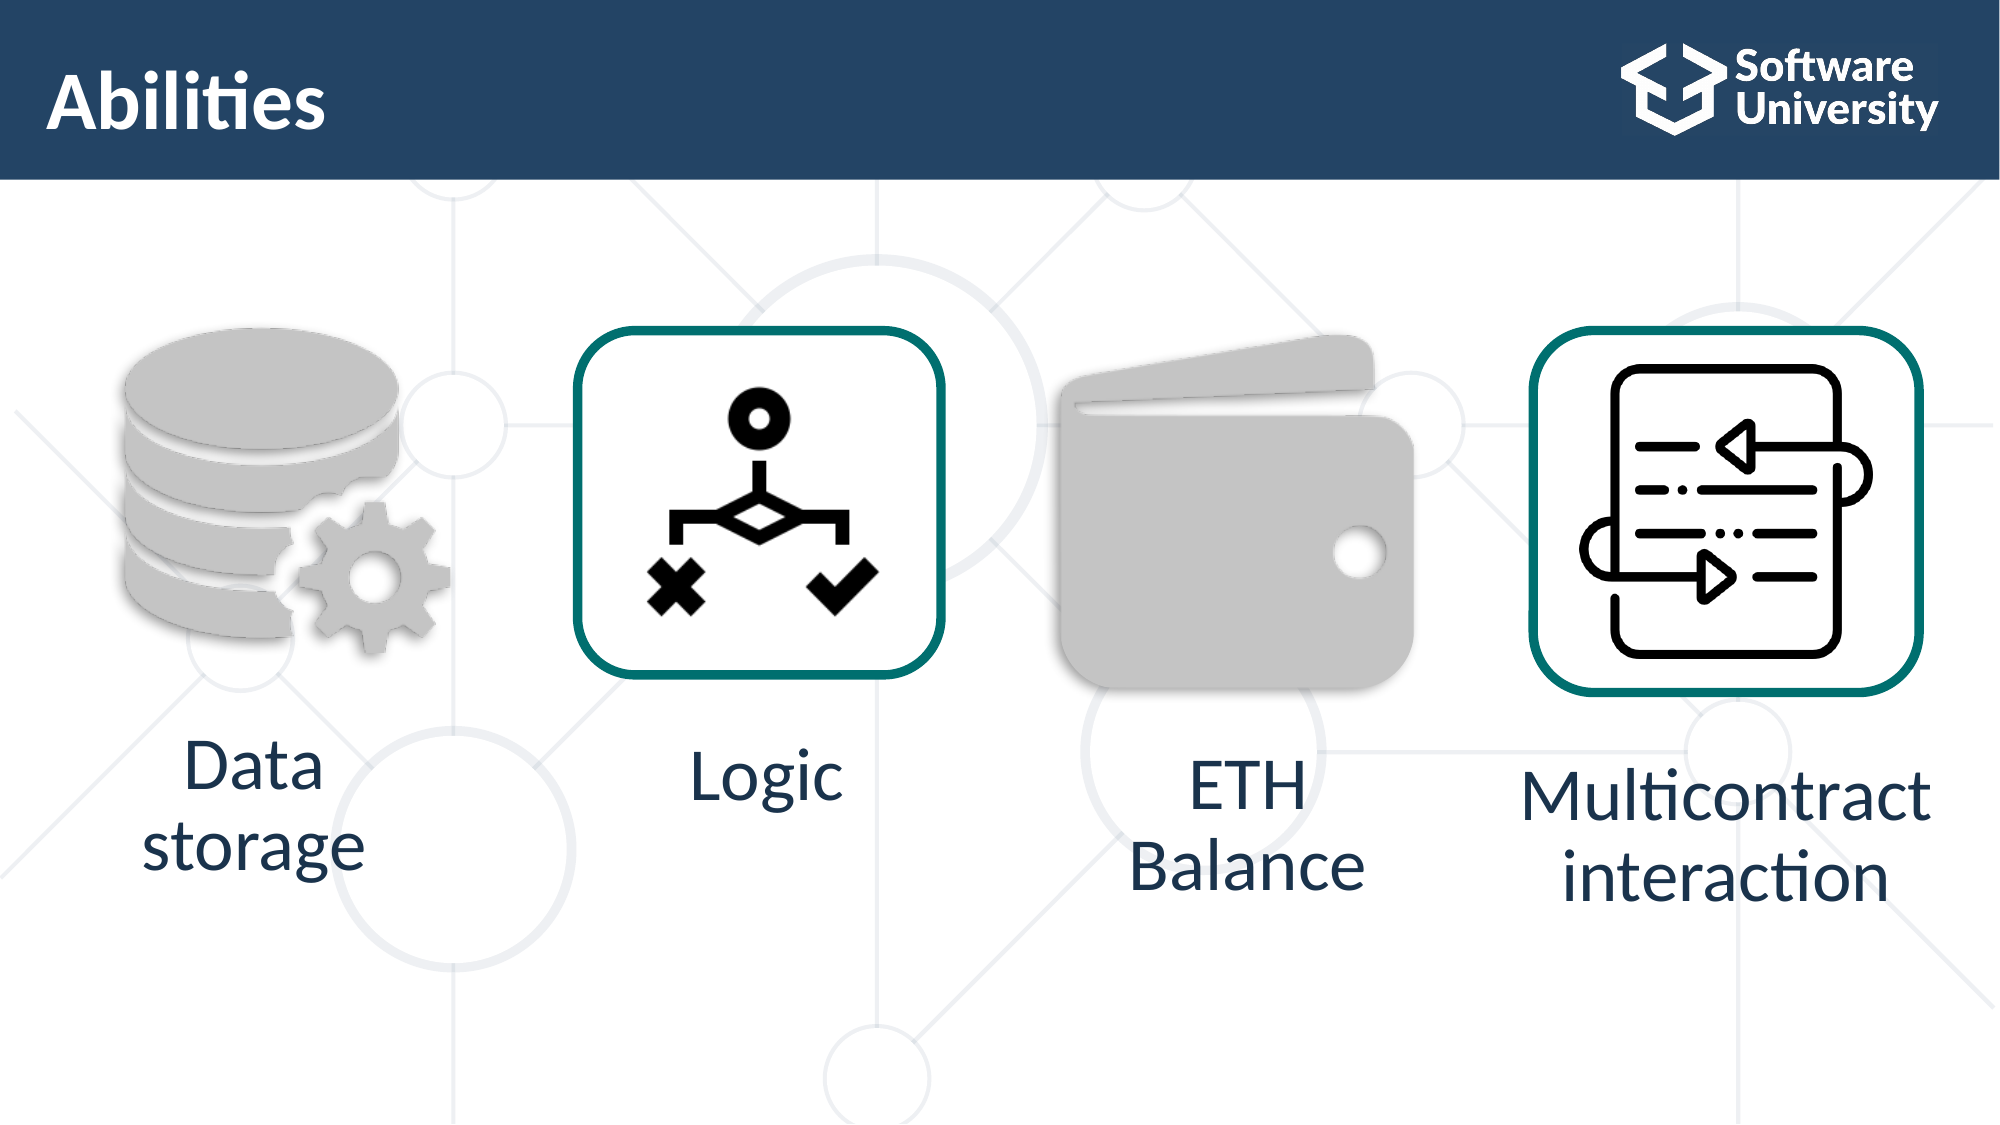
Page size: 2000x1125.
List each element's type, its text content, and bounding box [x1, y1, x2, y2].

picture [123, 326, 451, 654]
text_box Multicontract interaction [1494, 745, 1958, 846]
picture [620, 362, 898, 643]
text_box Data storage [107, 714, 402, 815]
text_box Logic [652, 725, 881, 826]
title Abilities [31, 16, 1591, 162]
text_box [1533, 330, 1920, 693]
picture [1059, 334, 1415, 689]
picture [1621, 43, 1939, 136]
picture [1579, 364, 1874, 659]
text_box [577, 330, 941, 675]
text_box ETH Balance [1079, 735, 1417, 836]
